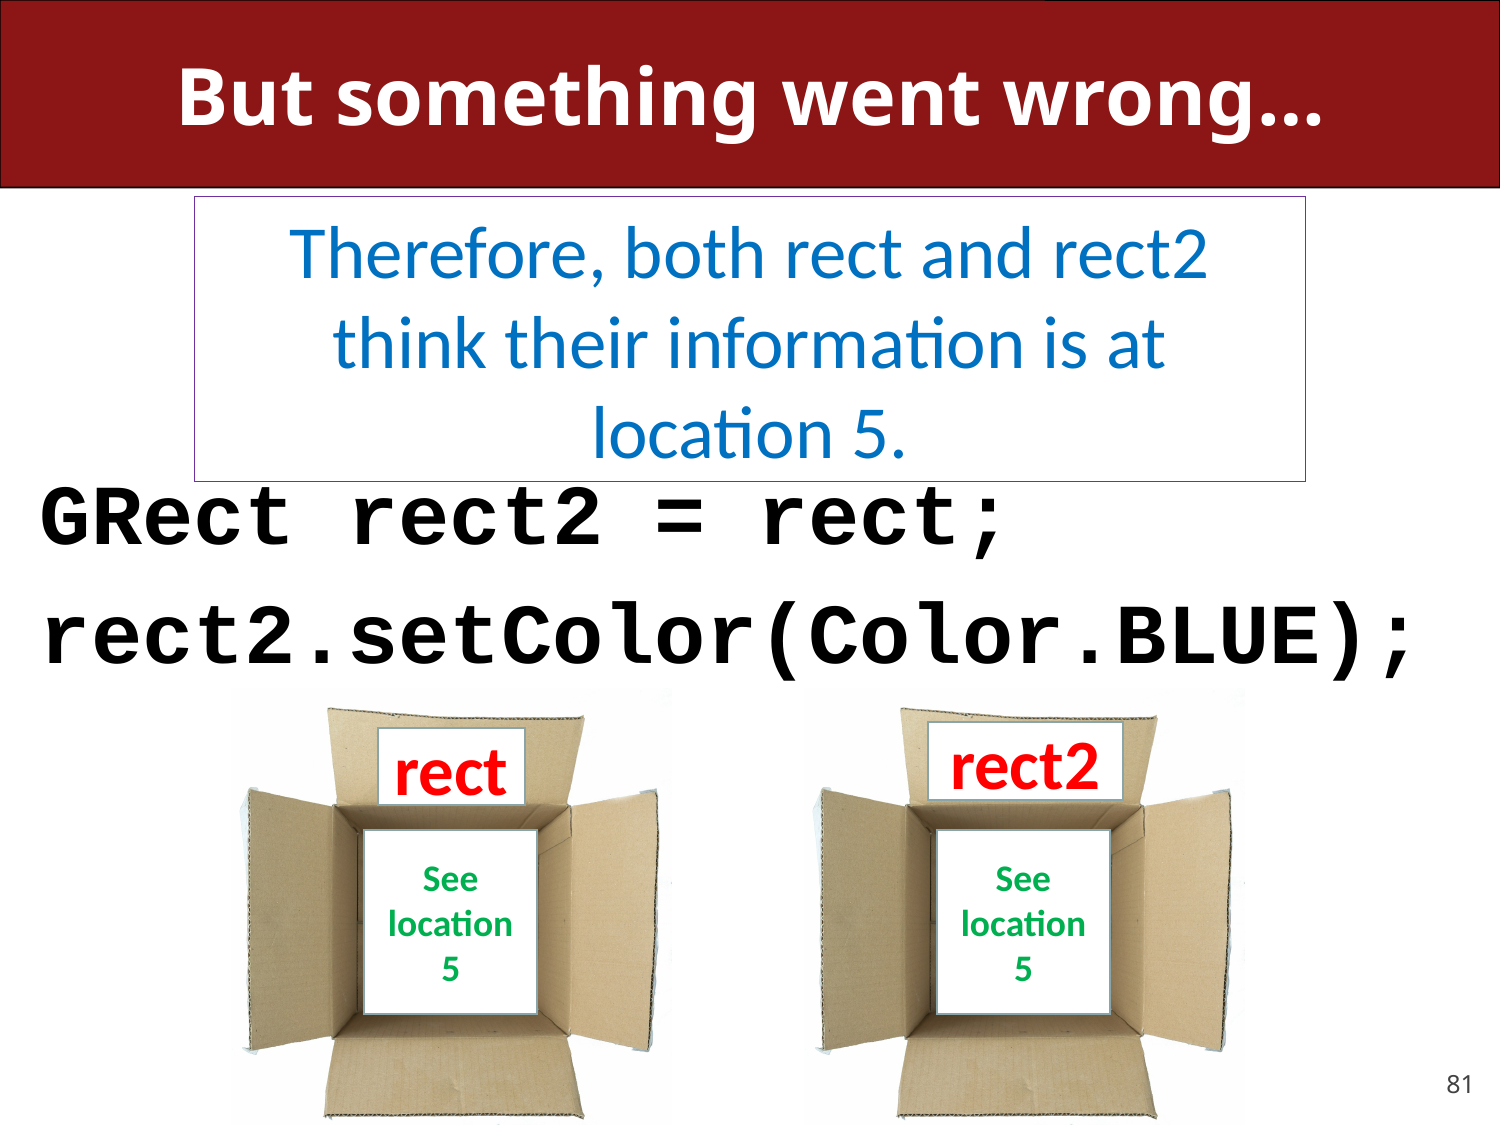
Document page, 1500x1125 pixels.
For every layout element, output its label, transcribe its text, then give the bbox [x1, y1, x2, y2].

picture [804, 688, 1245, 1125]
text_box Therefore, both rect and rect2 think their information is at location 5. [194, 196, 1306, 482]
list GRect rect2 = rect; rect2.setColor(Color.BLUE); [24, 212, 1475, 1063]
title But something went wrong… [75, 0, 1425, 188]
picture [231, 688, 672, 1125]
